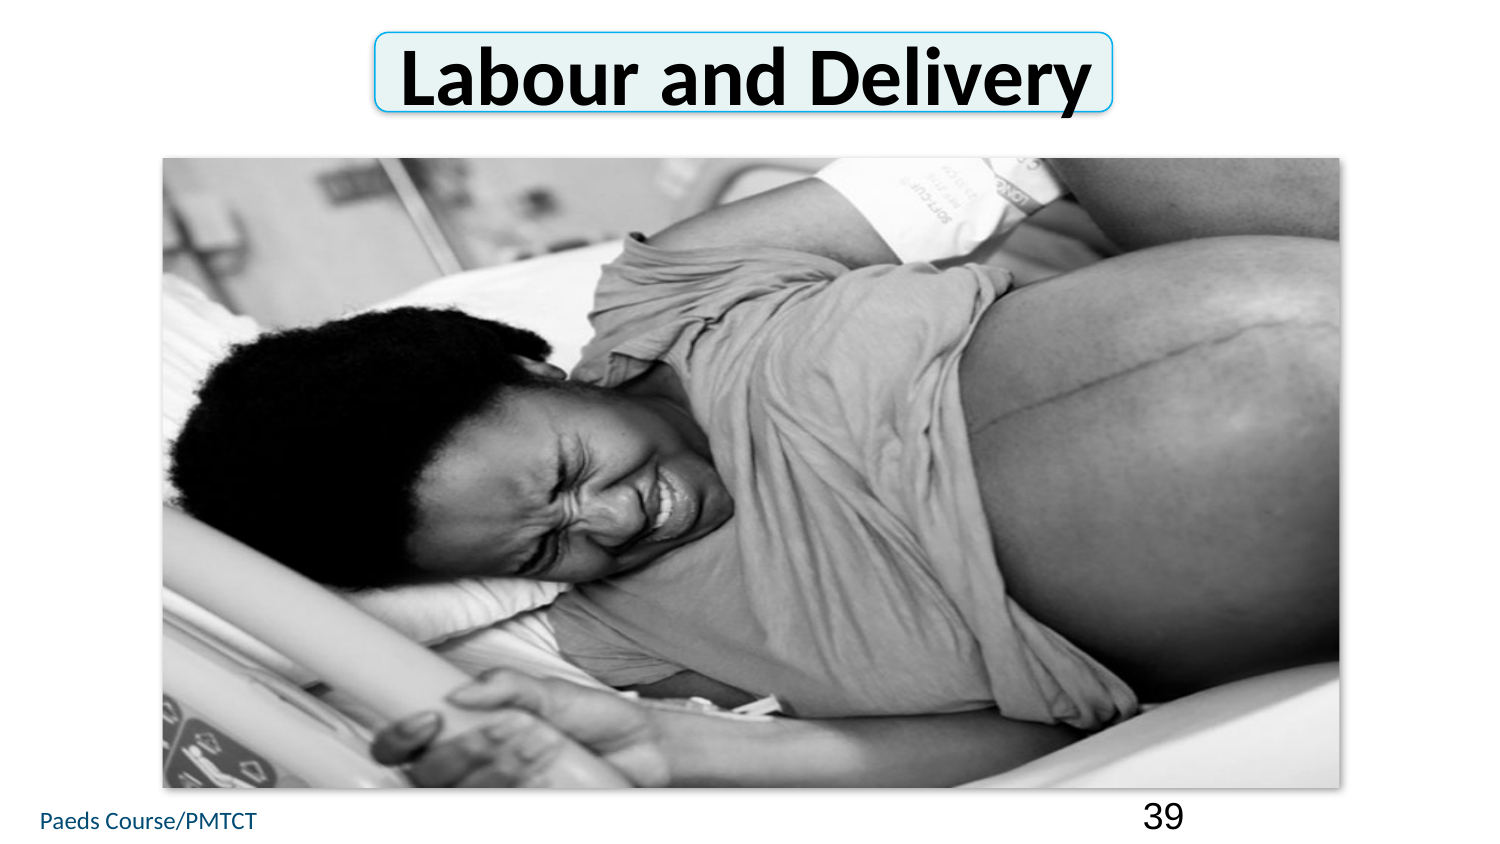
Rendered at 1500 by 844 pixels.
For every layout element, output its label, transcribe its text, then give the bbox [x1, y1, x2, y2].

text_box [378, 32, 1110, 37]
text_box [378, 107, 1110, 112]
text_box Paeds Course/PMTCT [24, 796, 338, 842]
picture [162, 158, 1340, 788]
text_box Labour and Delivery [362, 37, 1125, 107]
slide_number ‹#› [1127, 784, 1478, 830]
